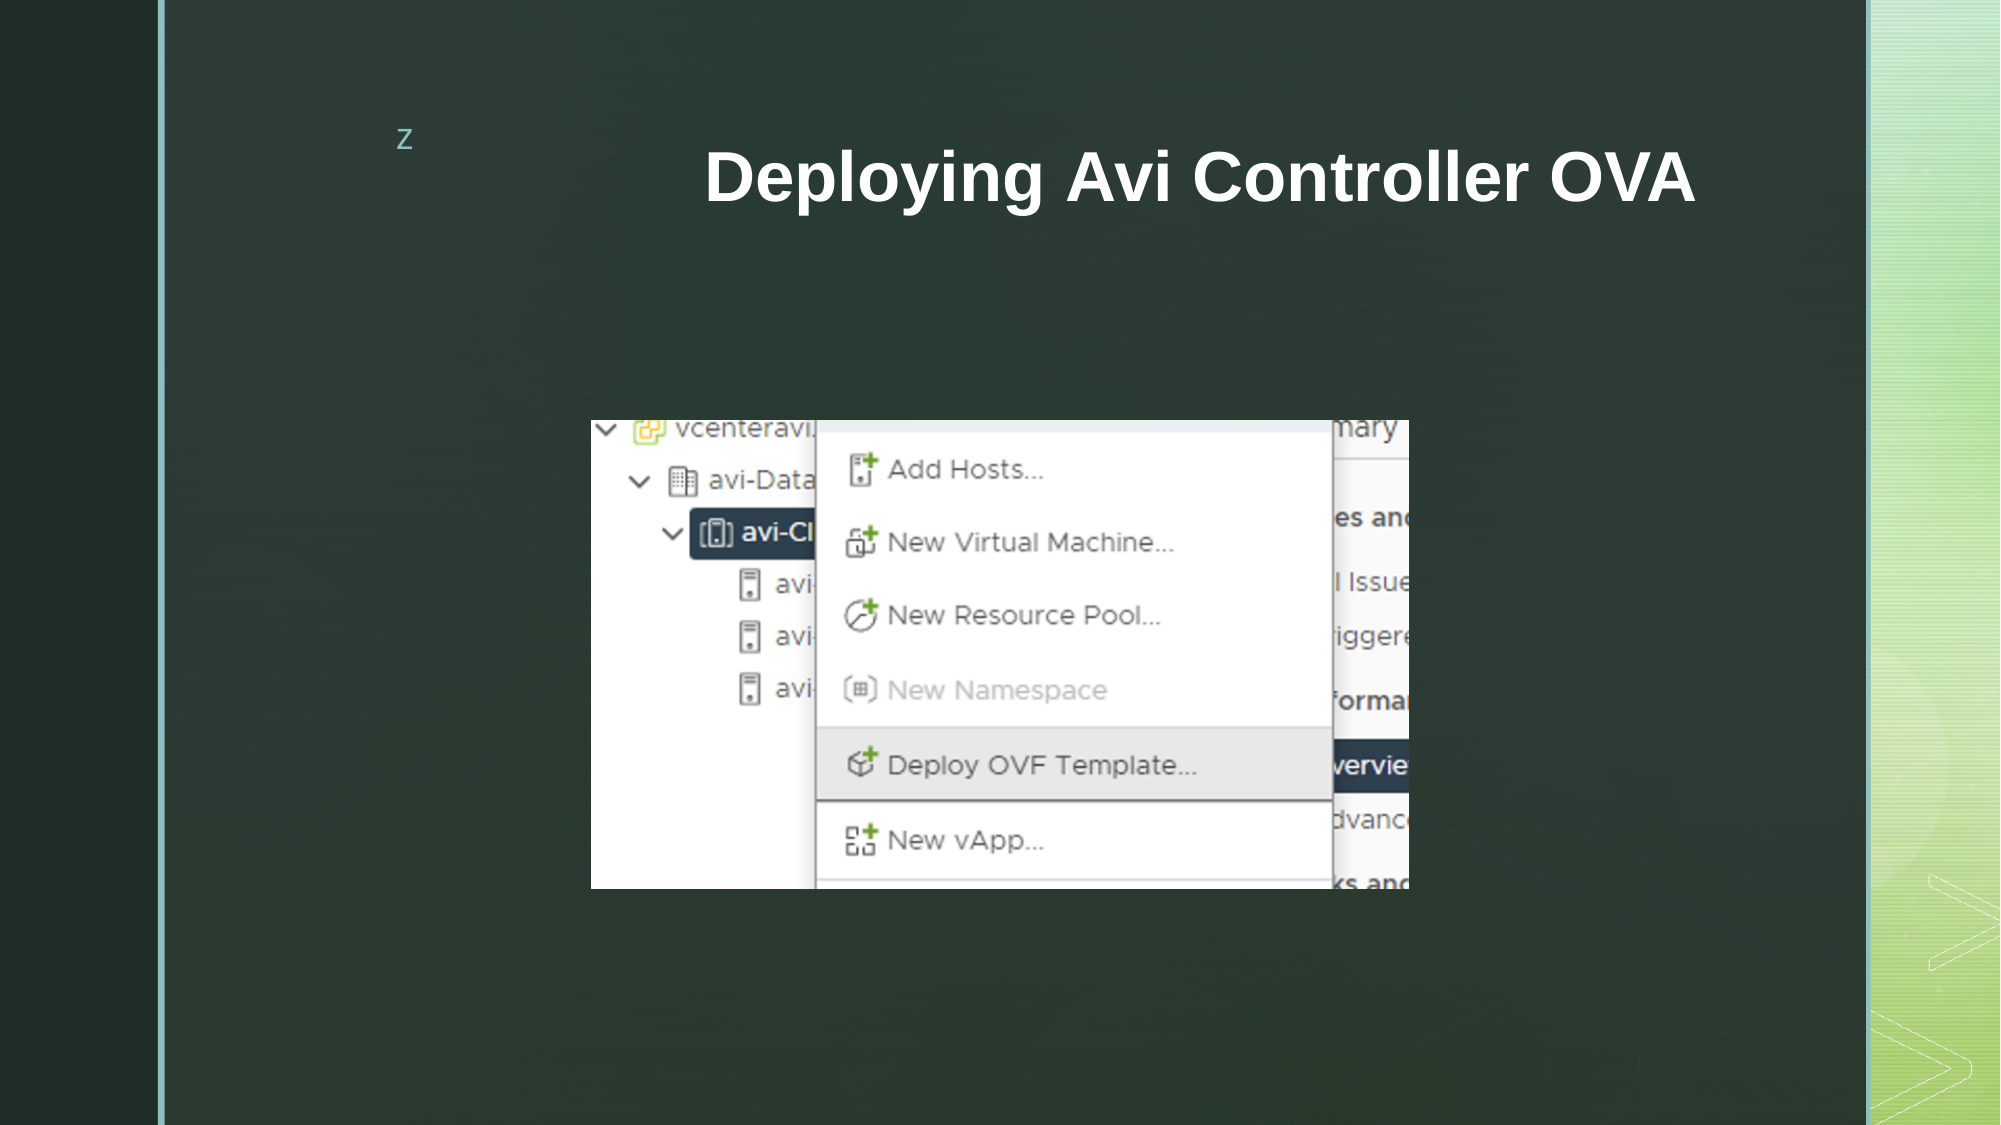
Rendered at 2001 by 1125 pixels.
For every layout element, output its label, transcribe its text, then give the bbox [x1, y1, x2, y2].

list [591, 419, 1409, 890]
title Deploying Avi Controller OVA [428, 132, 1734, 310]
picture [1871, 0, 2001, 1125]
